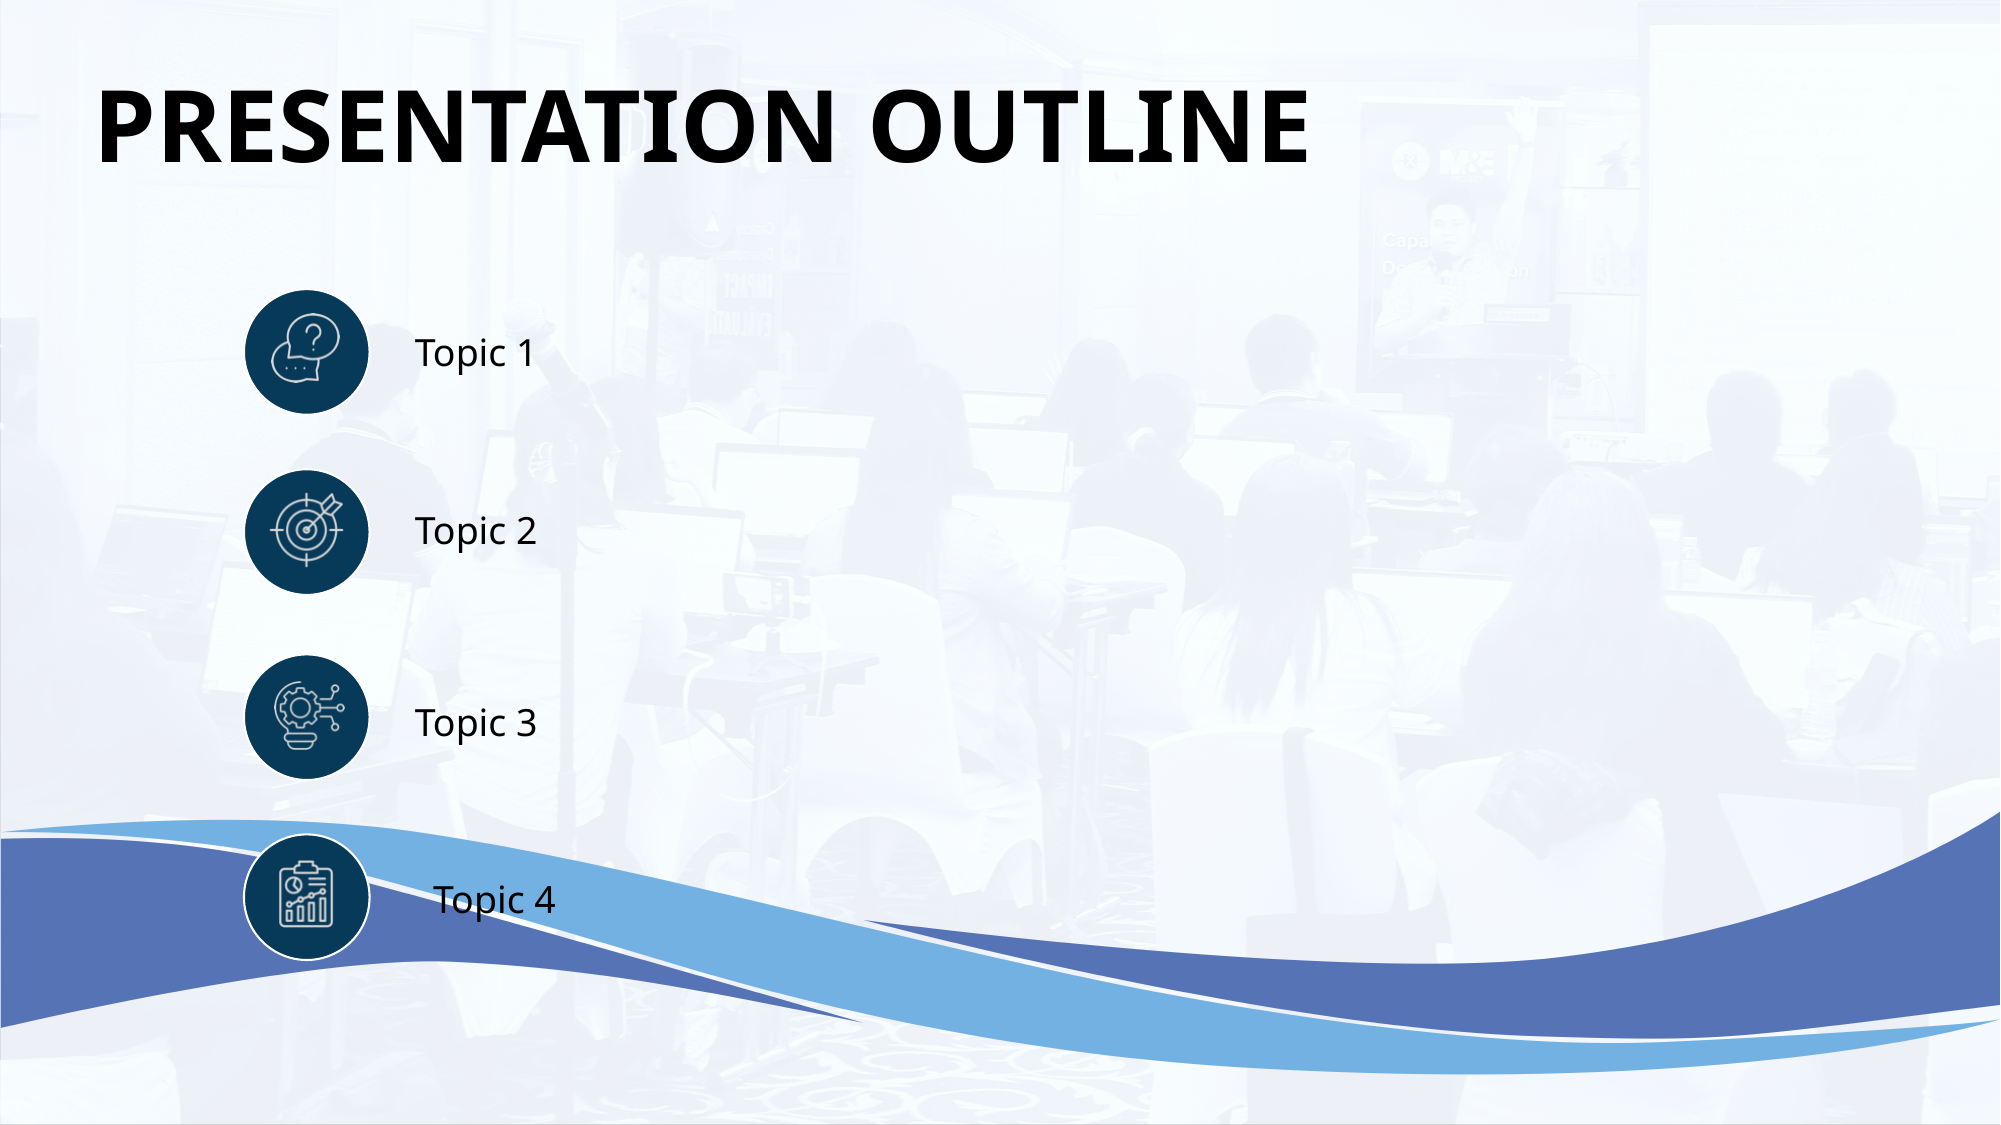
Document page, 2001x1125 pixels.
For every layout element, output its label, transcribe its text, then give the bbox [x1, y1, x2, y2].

list PRESENTATION OUTLINE [78, 68, 1522, 218]
